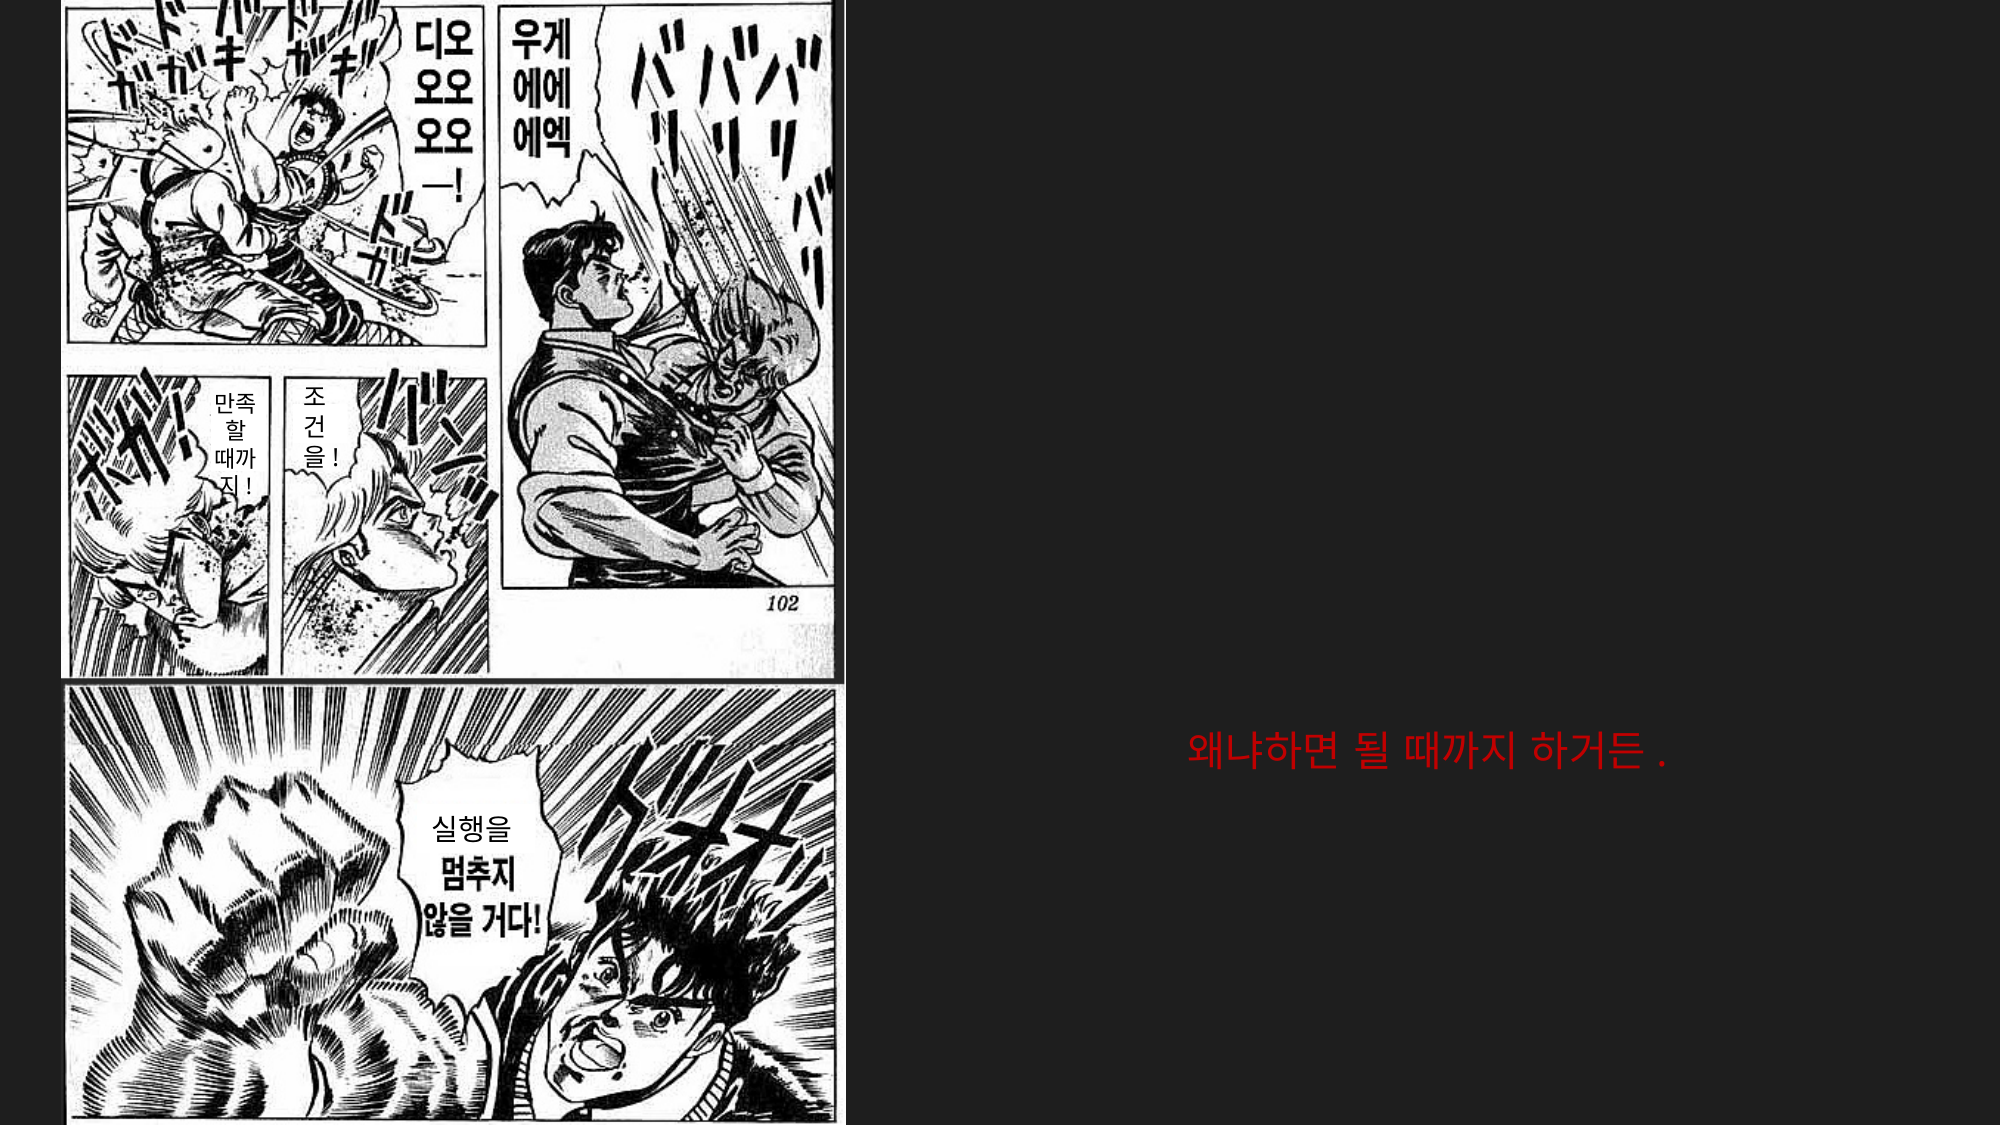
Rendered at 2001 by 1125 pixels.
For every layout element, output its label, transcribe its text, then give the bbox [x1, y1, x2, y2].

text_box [61, 0, 846, 1125]
text_box 왜냐하면 될 때까지 하거든. [1172, 717, 1683, 782]
